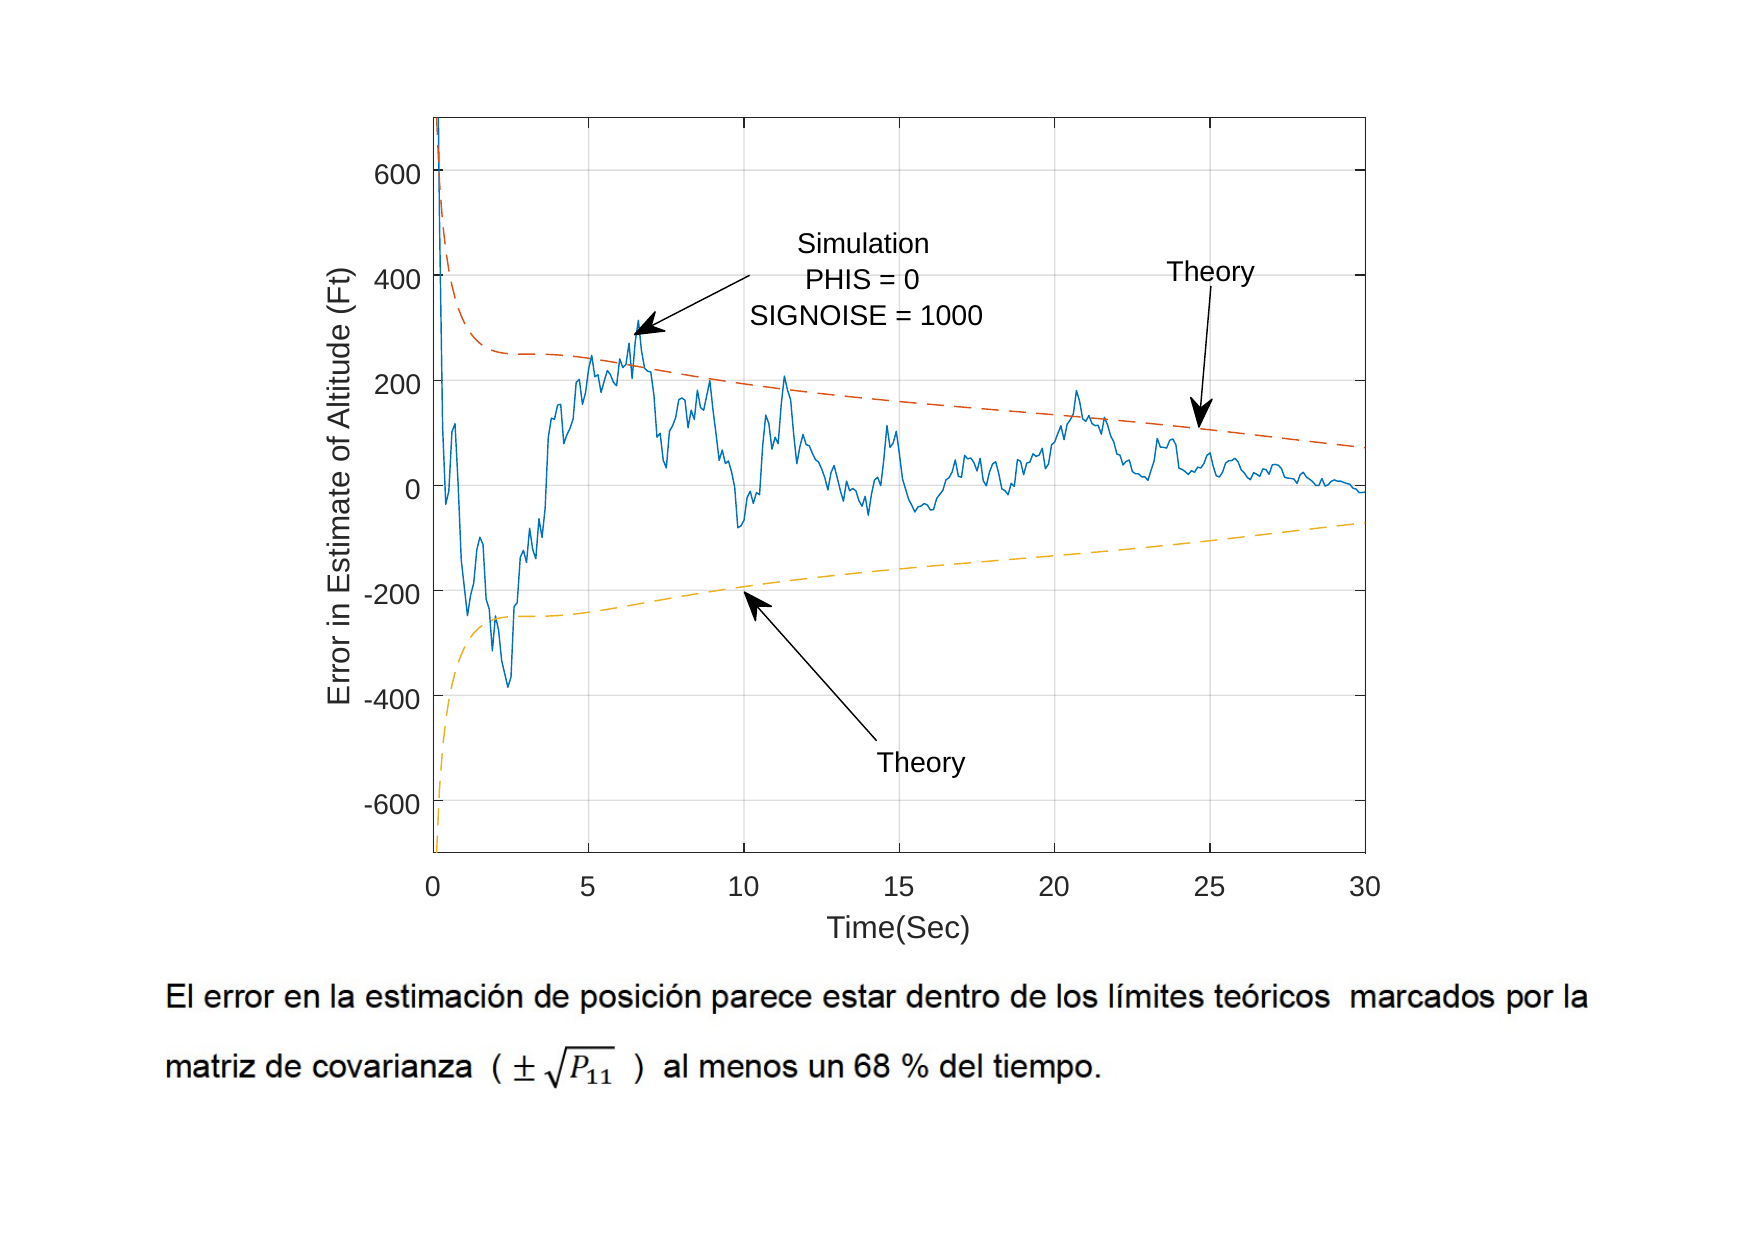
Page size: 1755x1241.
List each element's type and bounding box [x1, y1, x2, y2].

picture [165, 50, 1589, 1089]
